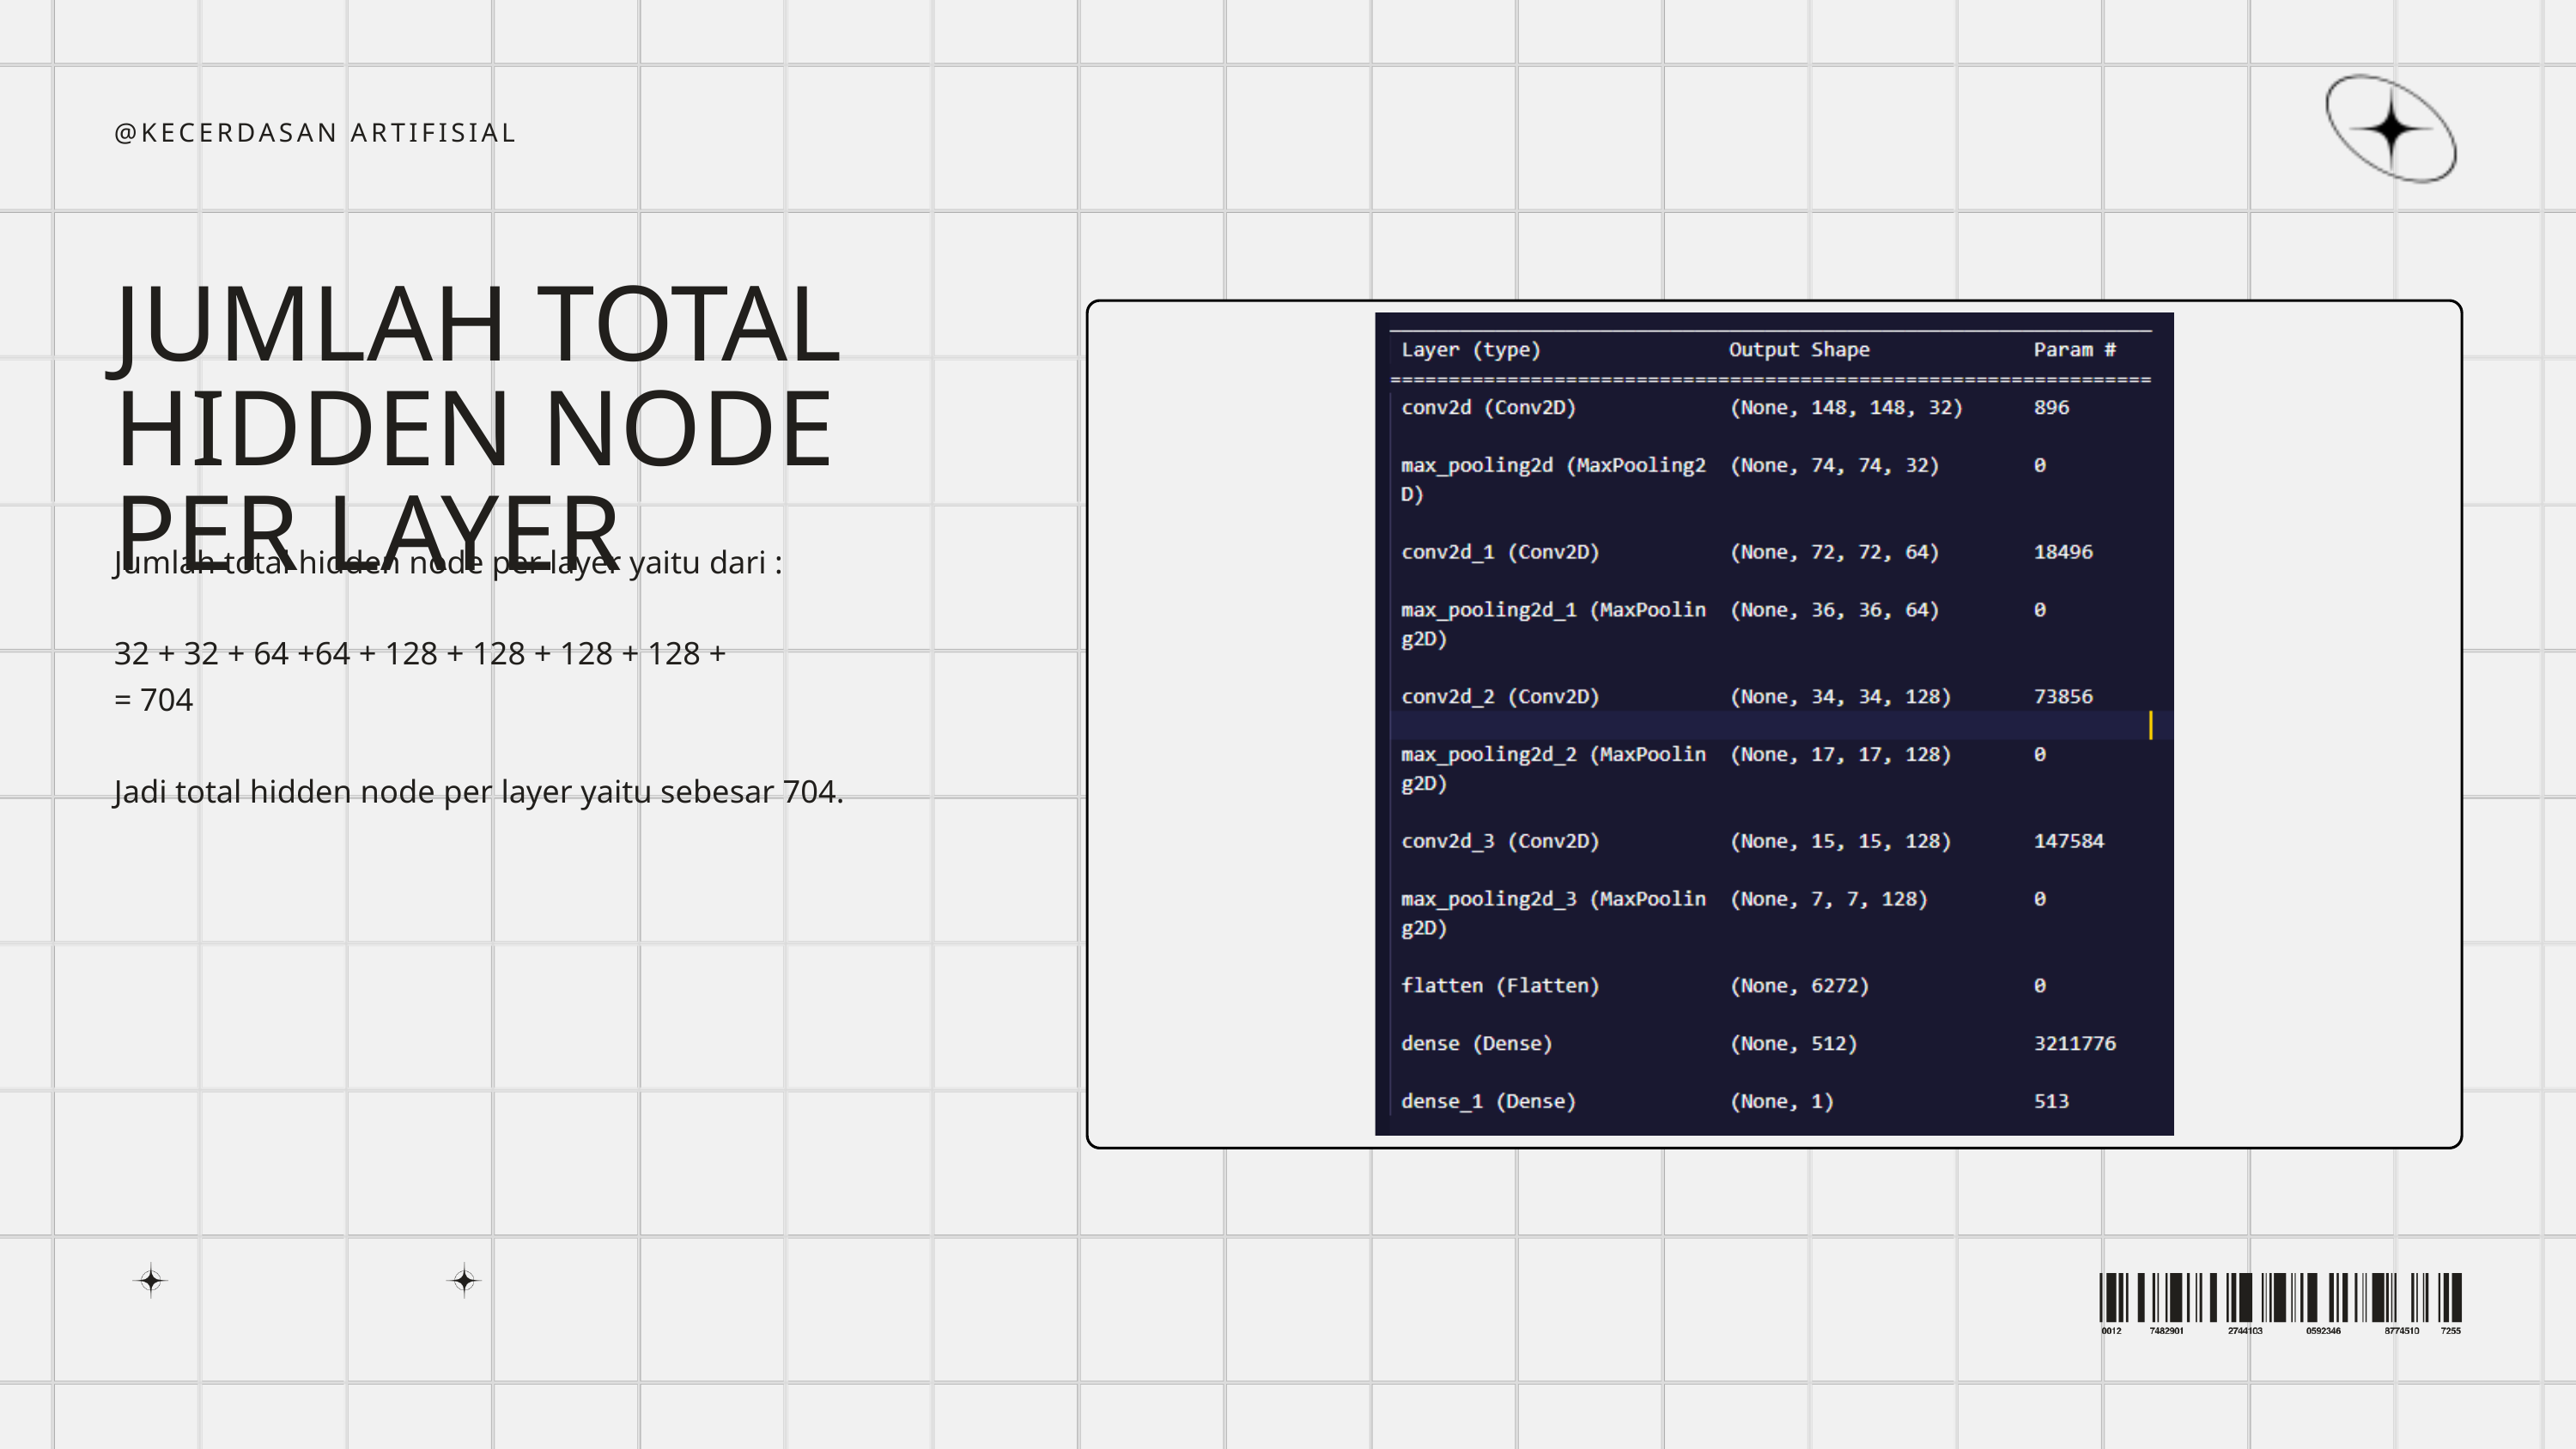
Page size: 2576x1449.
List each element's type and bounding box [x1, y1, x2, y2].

text_box [0, 0, 2576, 1449]
text_box [131, 1262, 483, 1300]
text_box [1086, 300, 2463, 1149]
